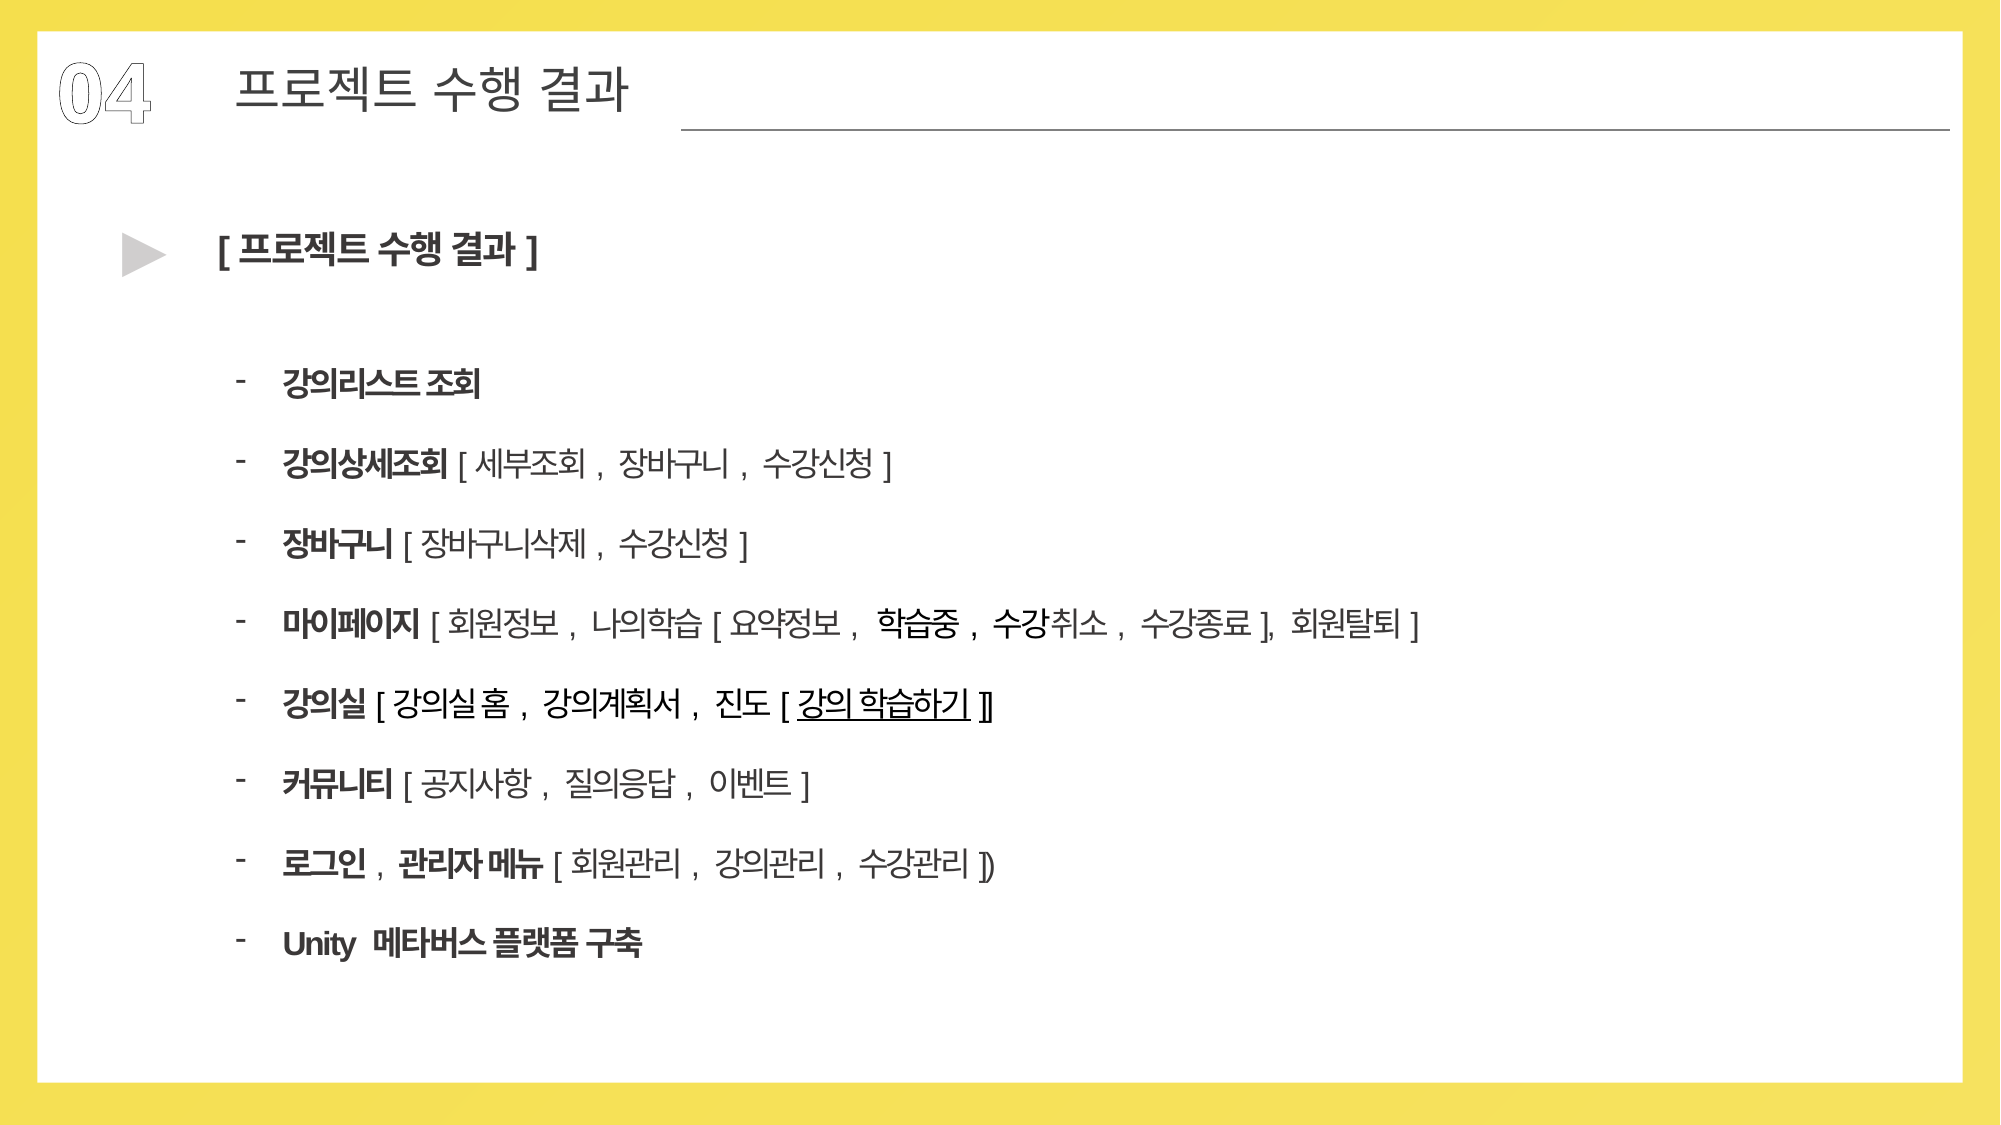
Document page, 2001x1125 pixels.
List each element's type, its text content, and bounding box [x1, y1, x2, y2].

text_box ▶ [108, 204, 191, 290]
text_box [프로젝트 수행 결과] [202, 218, 1655, 279]
text_box 강의리스트 조회 강의상세조회[세부조회, 장바구니, 수강신청] 장바구니[장바구니삭제, 수강신청] 마이페이지[회원정보, 나의학습[요약정보, 학습중, 수강취소, 수강종료], 회원탈퇴] 강의실[강의실 홈, 강의계획서, 진도[강의 학습하기]] 커뮤니티[공지사항, 질의응답, 이벤트] 로그인, 관리자 메뉴[회원관리, 강의관리, 수강관리]) Unity 메타버스 플랫폼 구축 [220, 316, 1780, 970]
text_box 04 [41, 32, 233, 148]
text_box [36, 30, 1964, 1084]
text_box 프로젝트 수행 결과 [220, 51, 647, 127]
